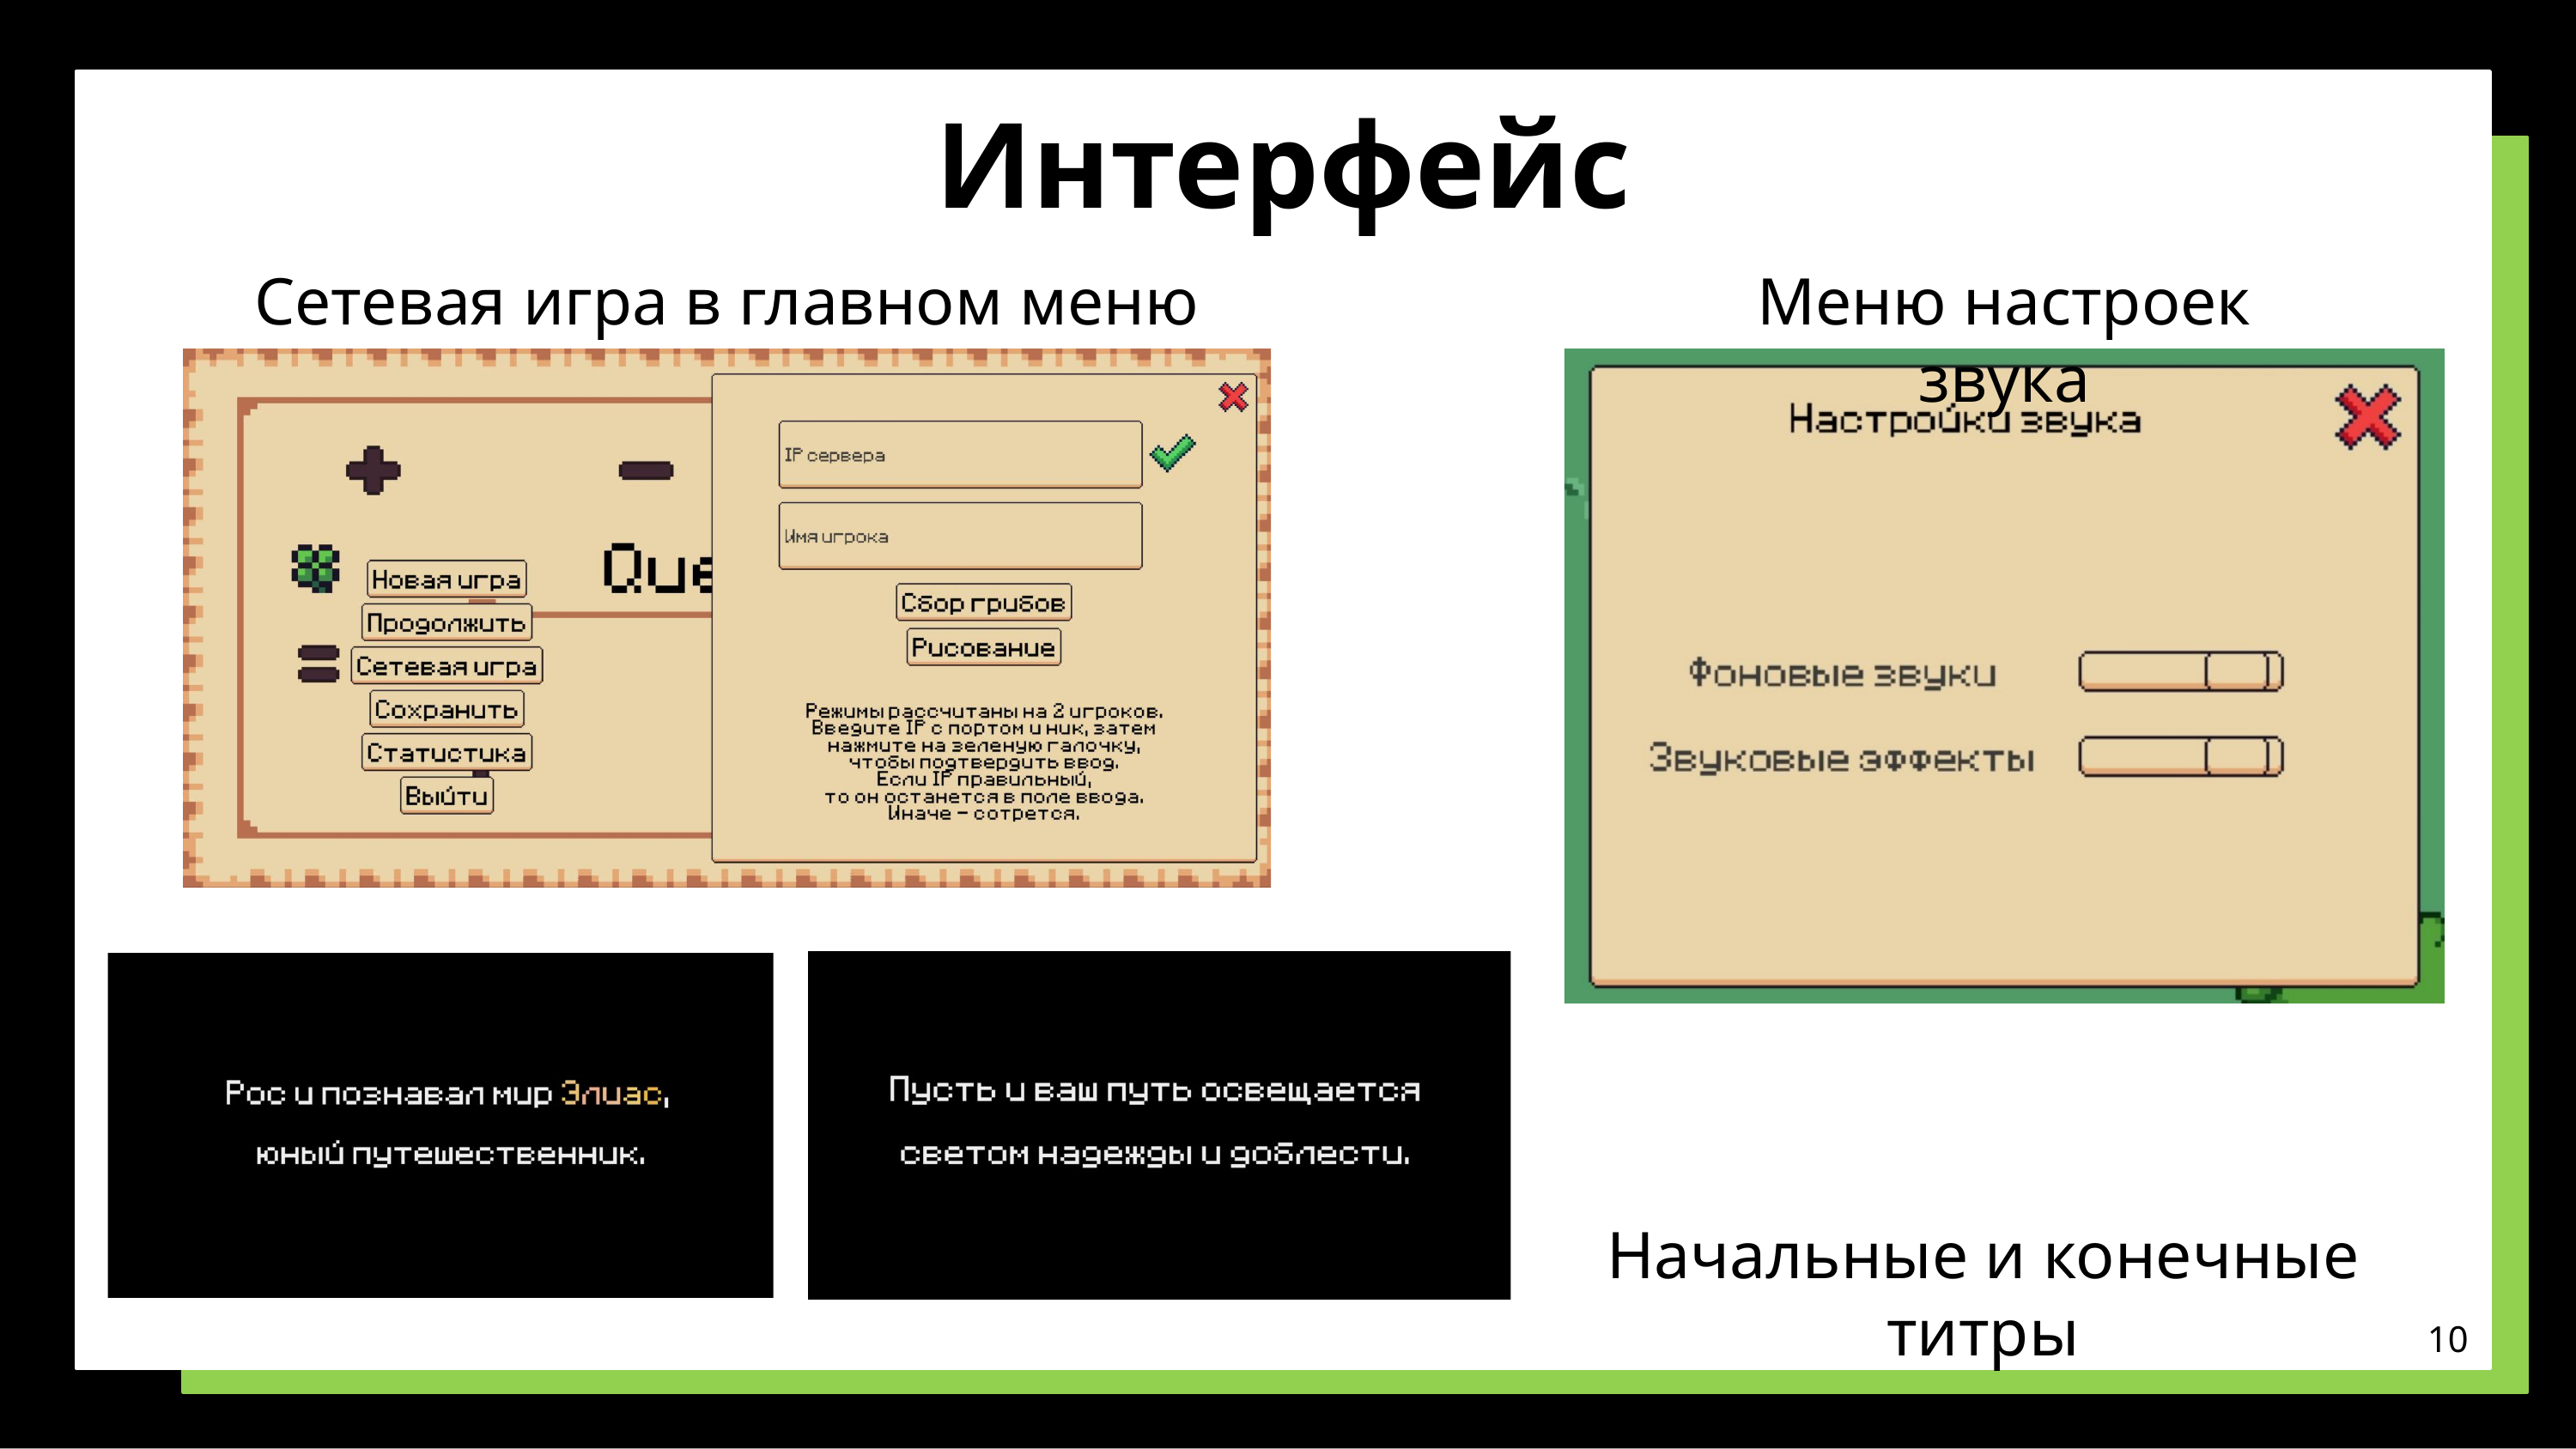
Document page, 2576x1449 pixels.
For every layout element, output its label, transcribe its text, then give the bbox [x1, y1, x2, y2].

picture [807, 951, 1511, 1300]
text_box [183, 137, 2528, 1392]
text_box Меню настроек звука [1663, 258, 2345, 347]
text_box Сетевая игра в главном меню [239, 258, 1215, 338]
picture [107, 952, 774, 1299]
text_box [76, 71, 2490, 1368]
picture [1564, 348, 2445, 1003]
text_box Интерфейс [422, 71, 2143, 269]
text_box Начальные и конечные титры [1521, 1212, 2445, 1369]
slide_number 10 [1875, 1316, 2469, 1361]
picture [182, 348, 1272, 888]
